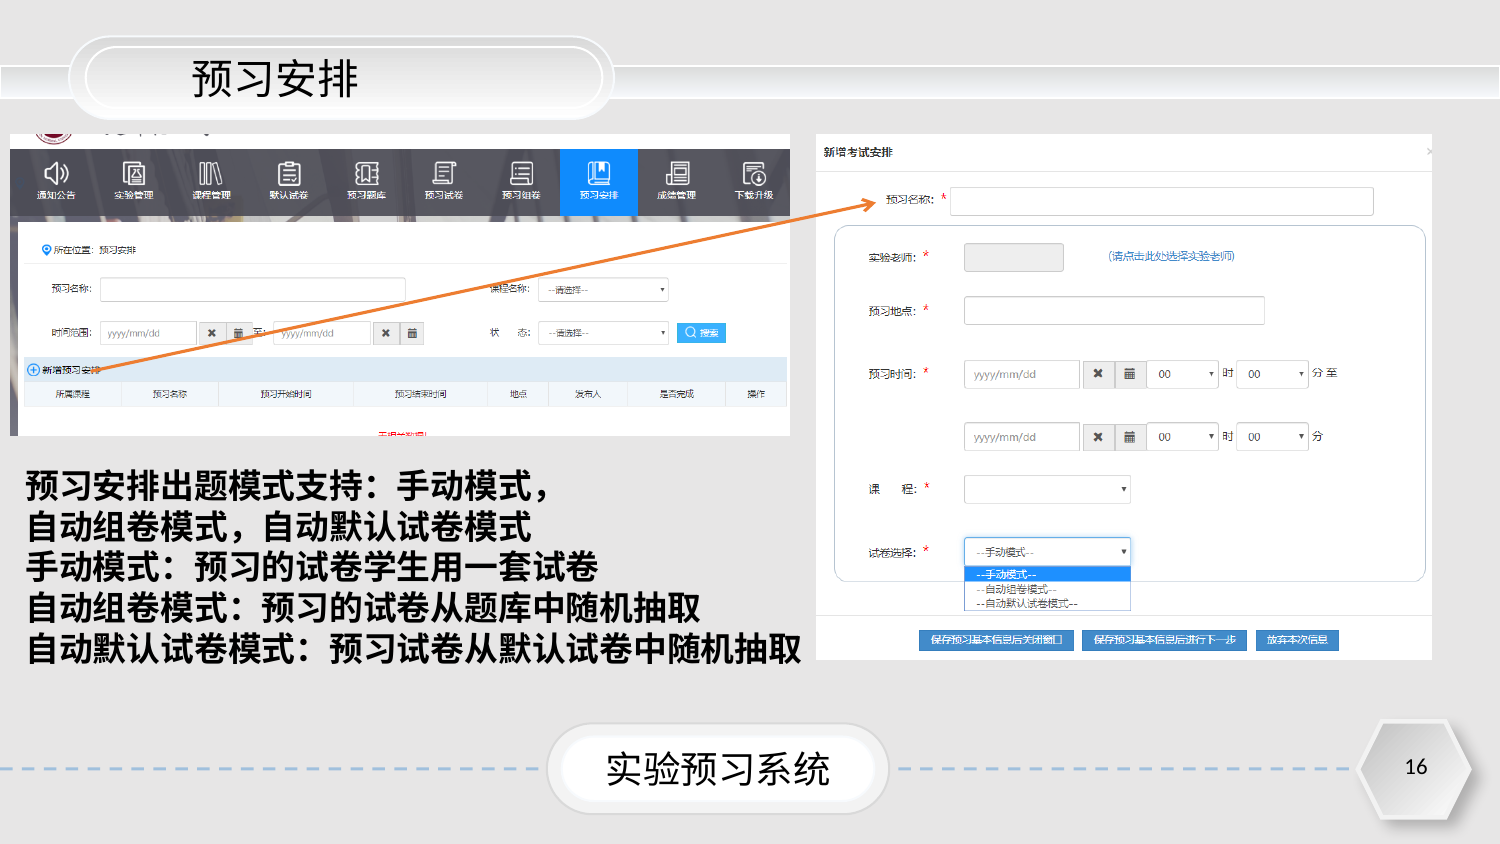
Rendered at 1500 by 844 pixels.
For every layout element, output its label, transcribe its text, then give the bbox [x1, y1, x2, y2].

text_box 预习安排出题模式支持：手动模式， 自动组卷模式，自动默认试卷模式 手动模式：预习的试卷学生用一套试卷 自动组卷模式：预习的试卷从题库中随机抽取 自动默认试卷模式：预习试卷从默认试卷中随机抽取 [10, 457, 817, 676]
picture [816, 134, 1432, 660]
picture [10, 134, 790, 436]
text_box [90, 202, 876, 372]
text_box 实验预习系统 [591, 743, 856, 790]
text_box 预习安排 [177, 51, 512, 108]
